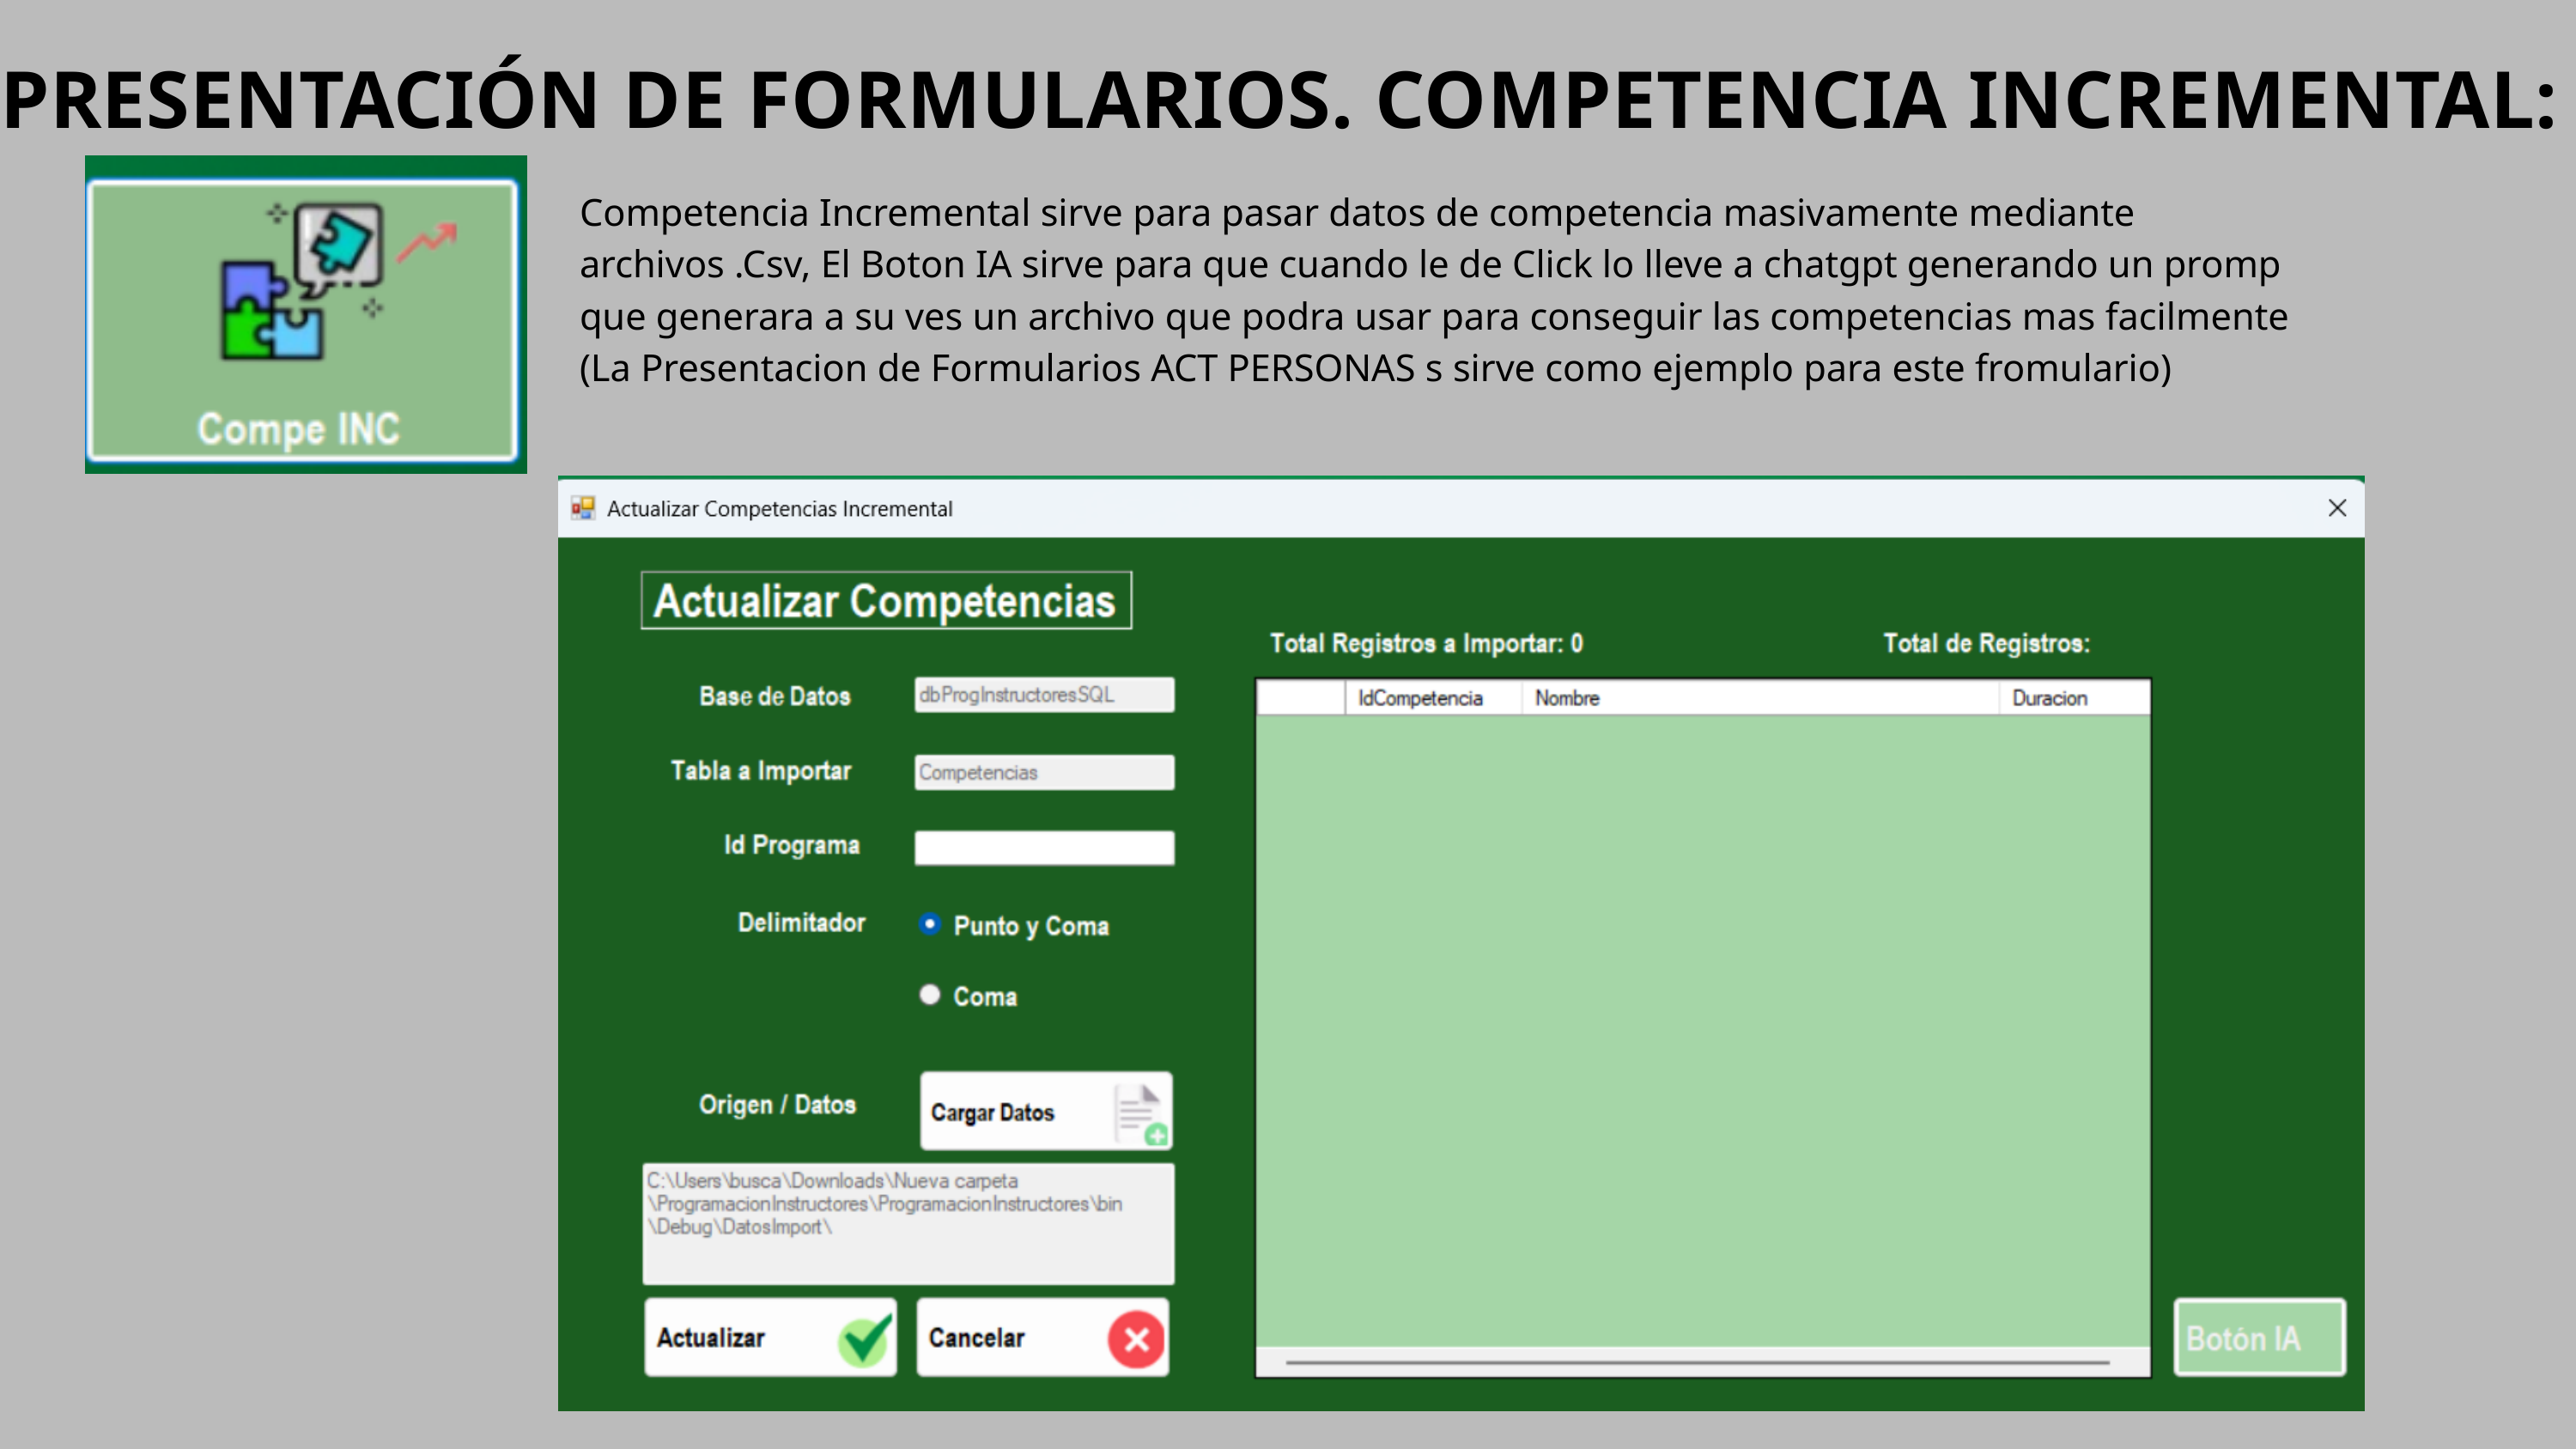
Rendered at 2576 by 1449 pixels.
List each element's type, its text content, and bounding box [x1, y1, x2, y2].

picture [85, 155, 527, 474]
text_box Competencia Incremental sirve para pasar datos de competencia masivamente mediante archivos .Csv, El Boton IA sirve para que cuando le de Click lo lleve a chatgpt generando un promp que generara a su ves un archivo que podra usar para conseguir las competencias mas facilmente (La Presentacion de Formularios ACT PERSONAS s sirve como ejemplo para este fromulario) [579, 181, 2330, 390]
picture [557, 476, 2365, 1411]
text_box PRESENTACIÓN DE FORMULARIOS. COMPETENCIA INCREMENTAL: [0, 23, 2576, 144]
